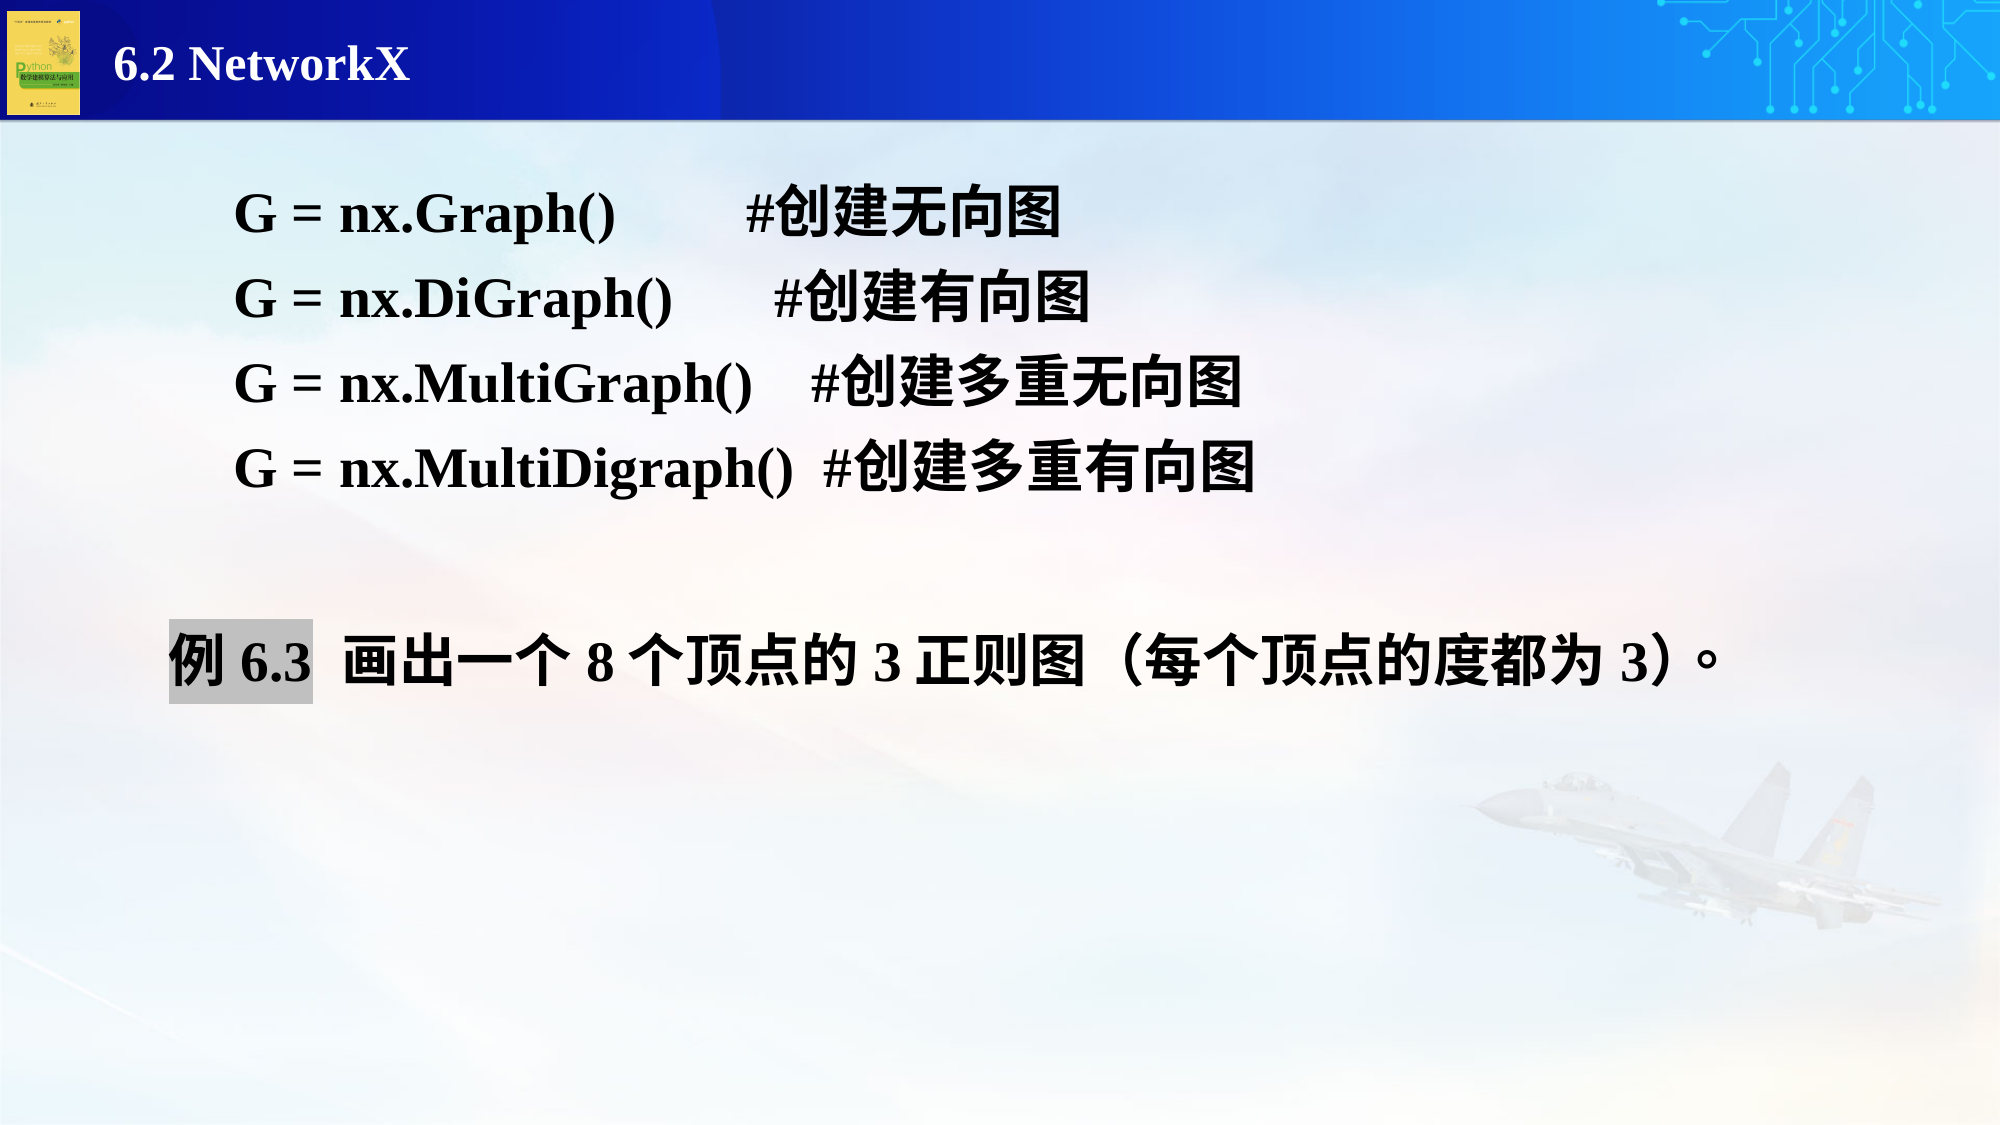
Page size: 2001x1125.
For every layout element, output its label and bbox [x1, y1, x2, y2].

text_box [53, 613, 1854, 1125]
picture [0, 0, 2000, 1125]
text_box [117, 170, 1918, 1056]
